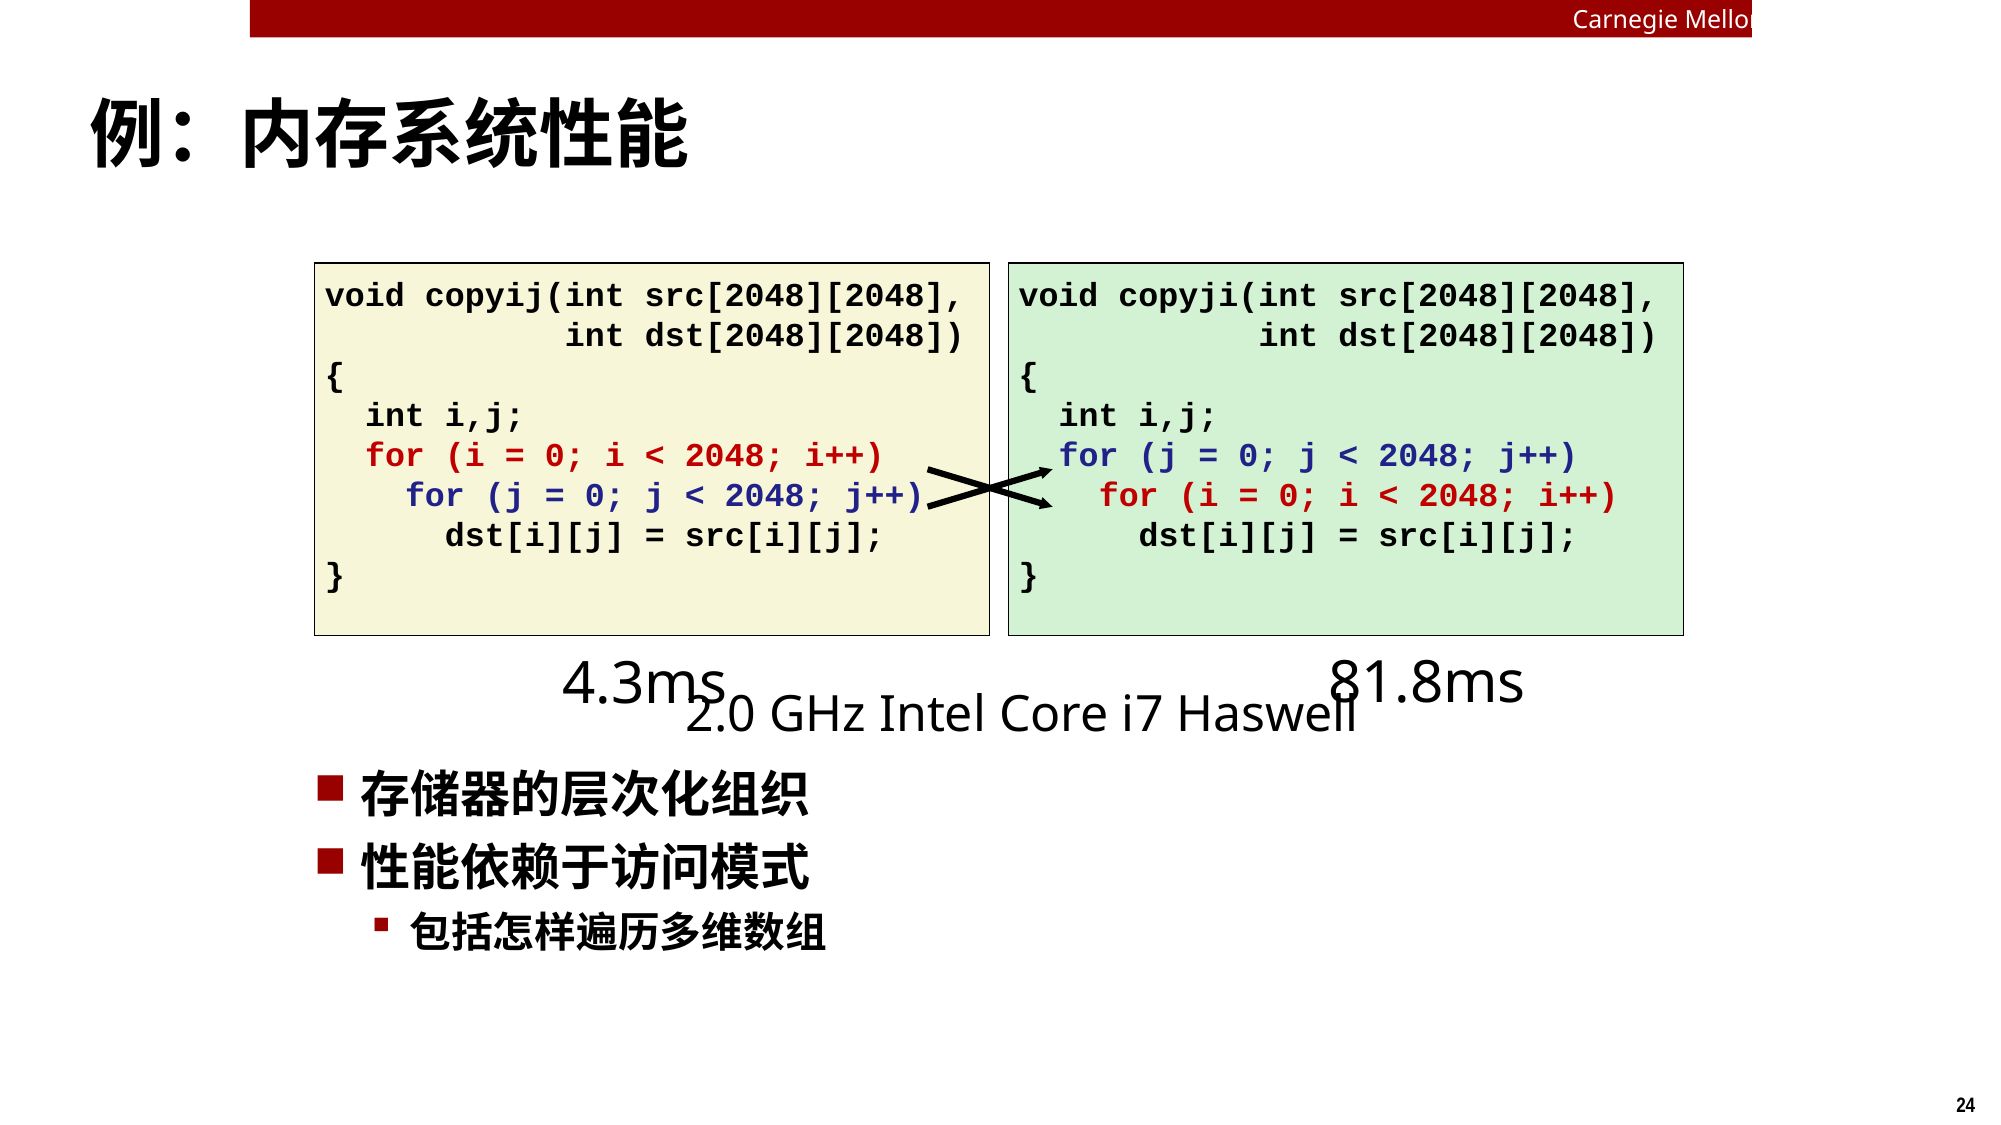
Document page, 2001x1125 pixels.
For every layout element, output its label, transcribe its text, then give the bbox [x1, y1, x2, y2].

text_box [927, 468, 1053, 507]
list 存储器的层次化组织 性能依赖于访问模式 包括怎样遍历多维数组 [312, 755, 1688, 976]
text_box void copyji(int src[2048][2048], int dst[2048][2048]) { int i,j; for (j = 0; j < 2048; j++) for (i = 0; i < 2048; i++) dst[i][j] = src[i][j]; } [1008, 263, 1684, 636]
text_box Carnegie Mellon [1572, 3, 1790, 33]
text_box void copyij(int src[2048][2048], int dst[2048][2048]) { int i,j; for (i = 0; i < 2048; i++) for (j = 0; j < 2048; j++) dst[i][j] = src[i][j]; } [314, 263, 990, 636]
title 例：内存系统性能 [83, 41, 1917, 222]
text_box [556, 637, 1523, 749]
text_box [249, 0, 1752, 38]
